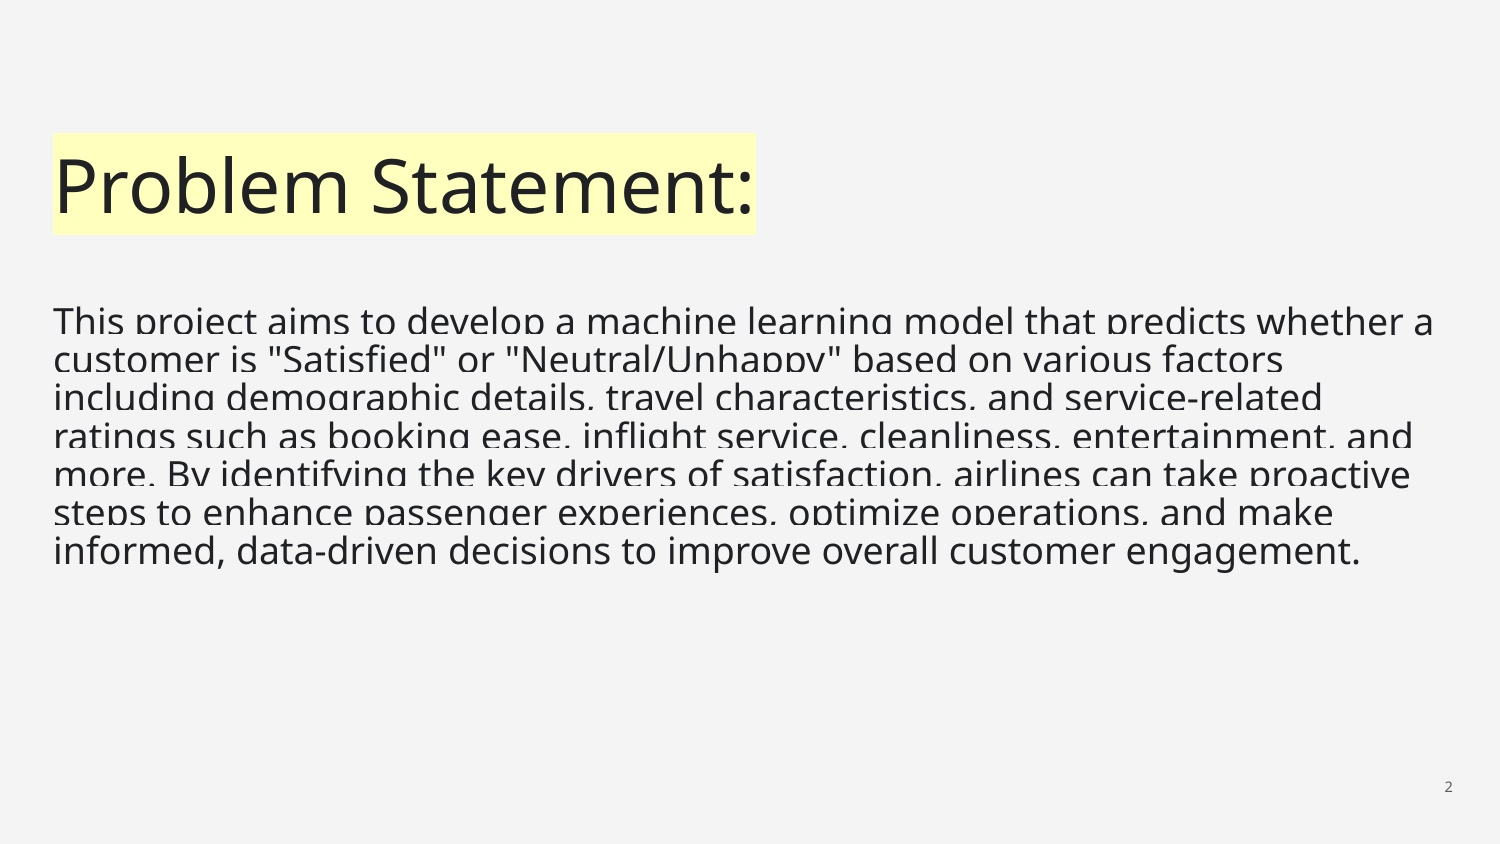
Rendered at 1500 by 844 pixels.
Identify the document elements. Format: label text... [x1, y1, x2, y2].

list Problem Statement: This project aims to develop a machine learning model that predicts whether a customer is "Satisfied" or "Neutral/Unhappy" based on various factors including demographic details, travel characteristics, and service-related ratings such as booking ease, inflight service, cleanliness, entertainment, and more. By identifying the key drivers of satisfaction, airlines can take proactive steps to enhance passenger experiences, optimize operations, and make informed, data-driven decisions to improve overall customer engagement. [53, 151, 1447, 712]
slide_number ‹#› [1403, 765, 1453, 799]
